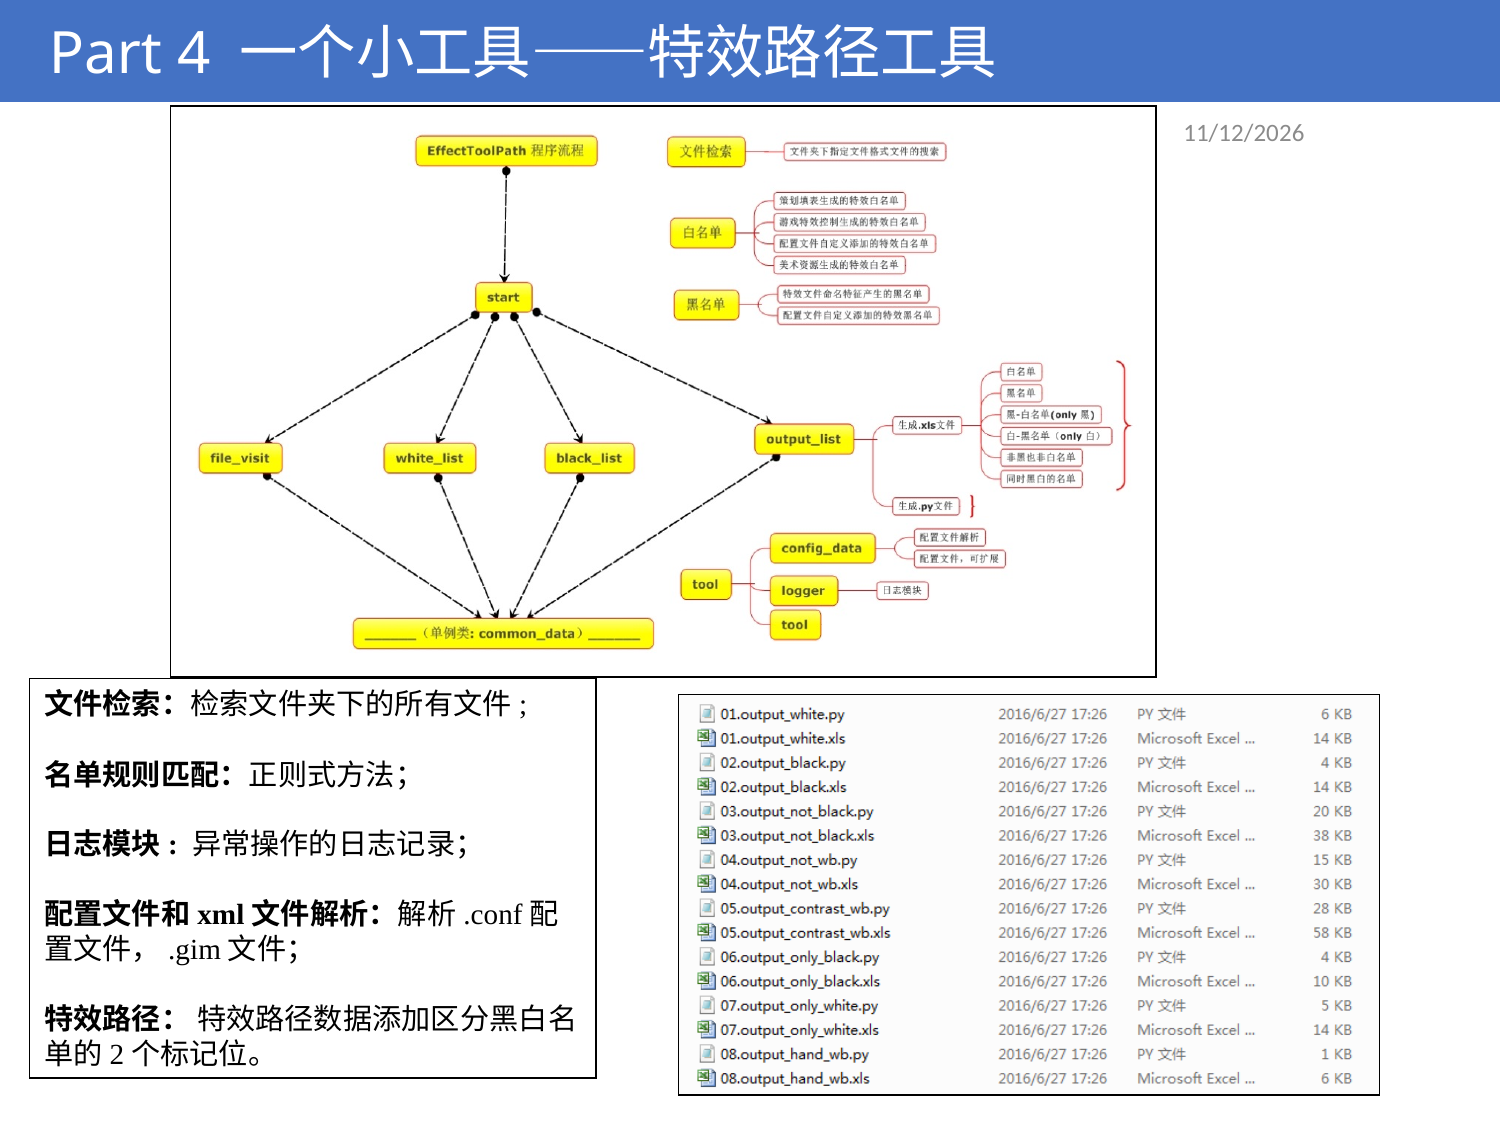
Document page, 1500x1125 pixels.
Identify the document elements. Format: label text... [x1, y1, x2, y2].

picture [0, 0, 1500, 102]
picture [678, 694, 1379, 1095]
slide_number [1168, 109, 1500, 162]
picture [170, 106, 1156, 677]
text_box 文件检索：检索文件夹下的所有文件; 名单规则匹配：正则式方法； 日志模块: 异常操作的日志记录； 配置文件和xml文件解析：解析.conf配置文件，.gim文件； 特效路径： 特效路径数据添加区分黑白名单的2个标记位。 [29, 678, 597, 1078]
